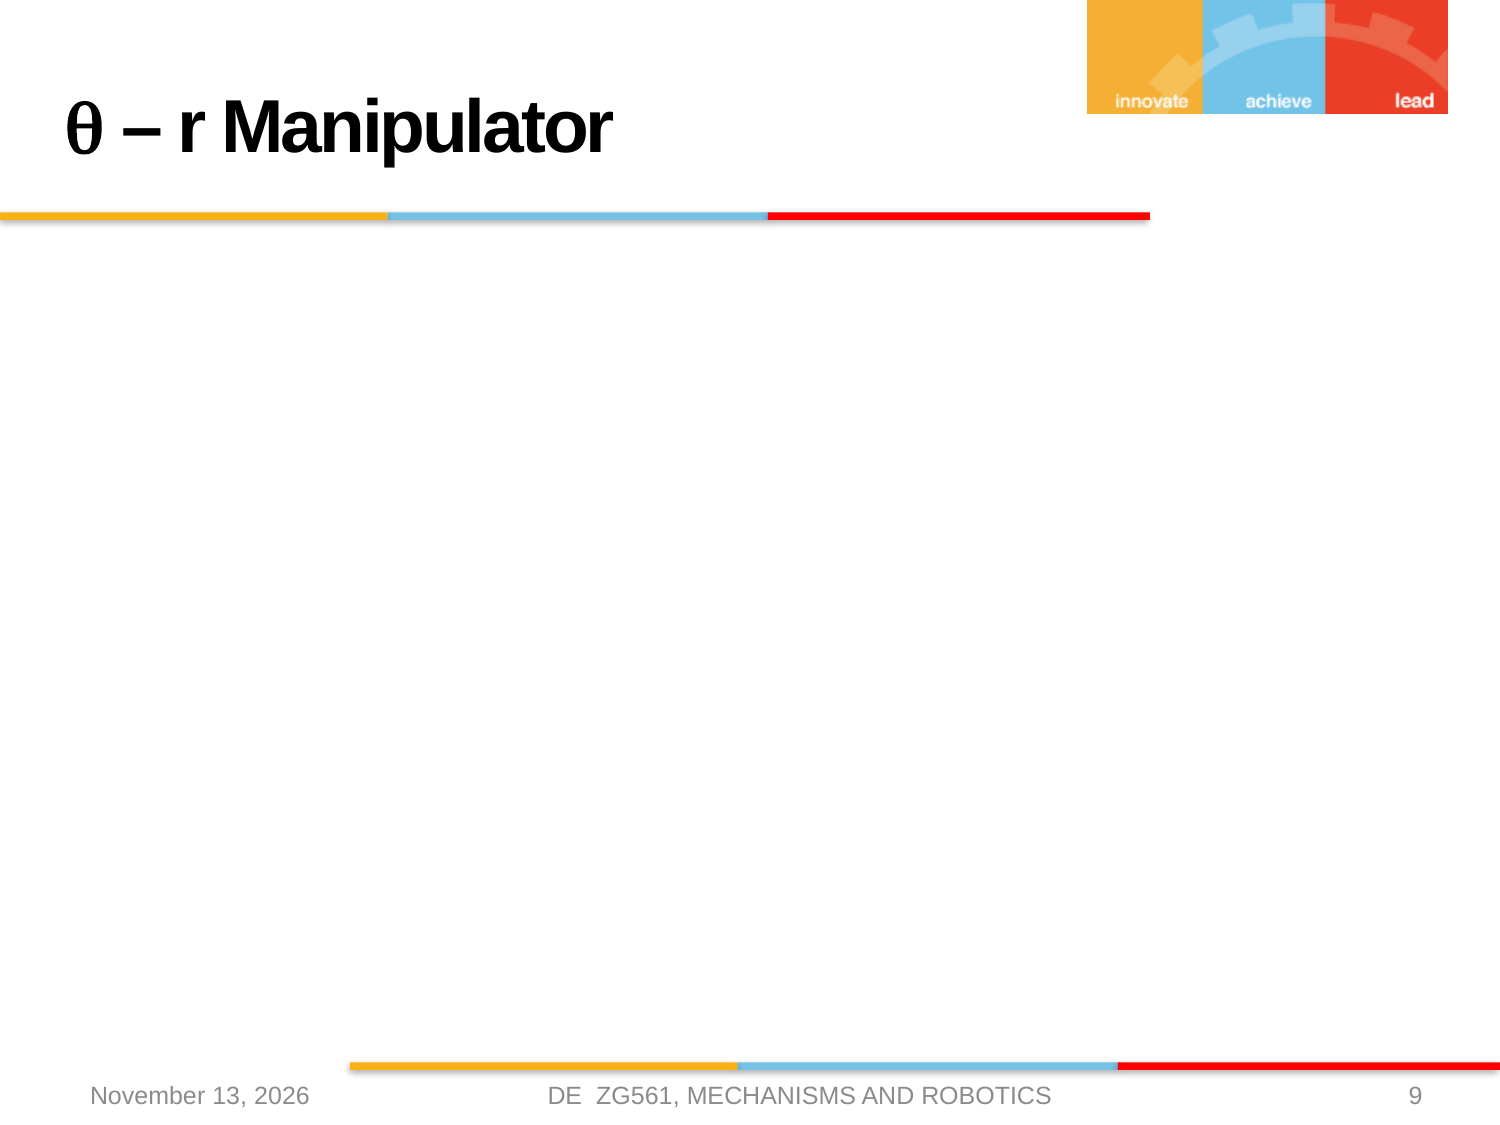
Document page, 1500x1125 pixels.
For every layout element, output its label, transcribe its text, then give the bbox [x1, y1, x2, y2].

footer DE ZG561, MECHANISMS AND ROBOTICS [512, 1065, 1088, 1125]
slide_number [75, 1065, 425, 1125]
slide_number 9 [1088, 1065, 1438, 1125]
title q – r Manipulator [50, 45, 1448, 200]
picture [1087, 0, 1448, 45]
